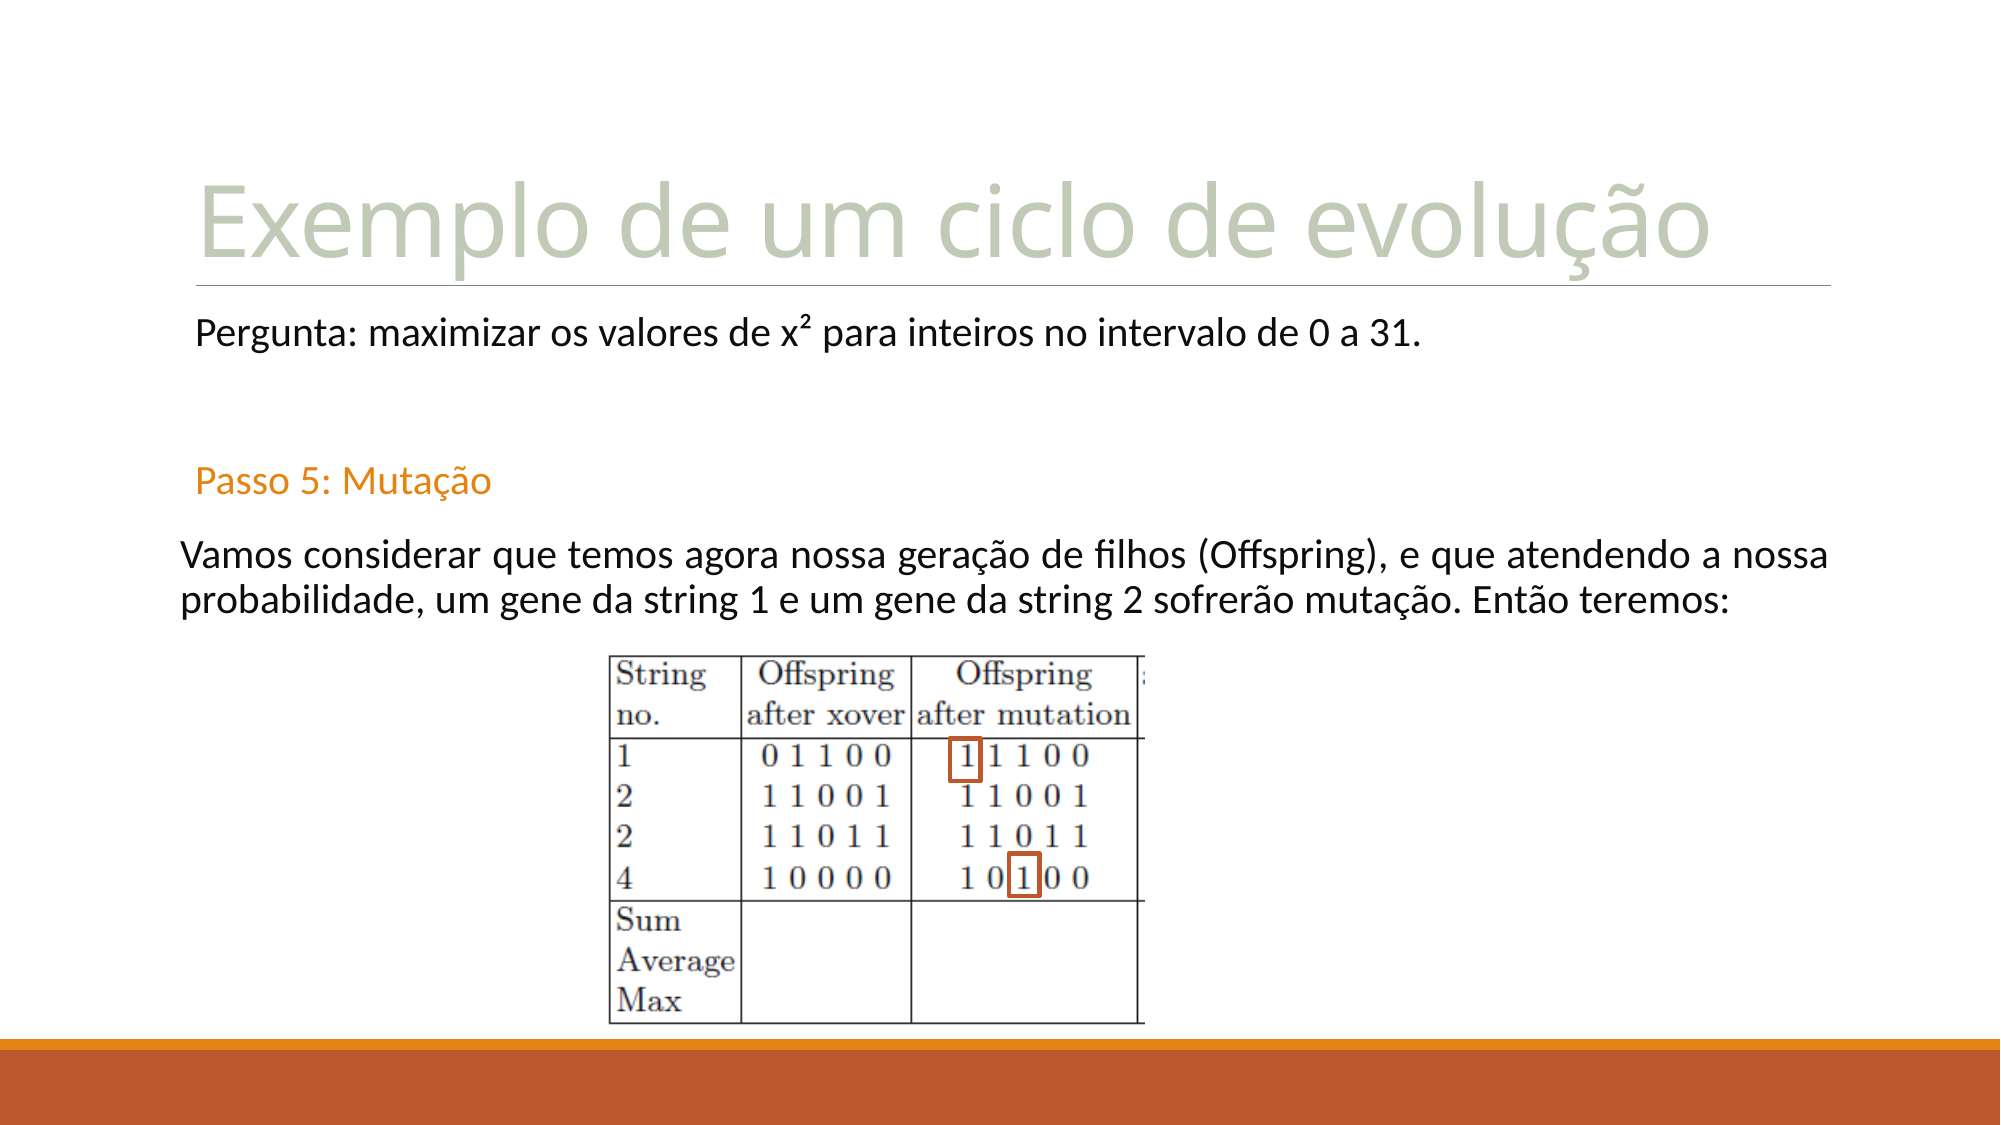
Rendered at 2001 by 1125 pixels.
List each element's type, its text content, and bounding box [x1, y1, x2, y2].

list Pergunta: maximizar os valores de x² para inteiros no intervalo de 0 a 31. Passo 5: Mutação Vamos considerar que temos agora nossa geração de filhos (Offspring), e que atendendo a nossa probabilidade, um gene da string 1 e um gene da string 2 sofrerão mutação. Então teremos: [180, 302, 1830, 963]
picture [589, 638, 1146, 1026]
title Exemplo de um ciclo de evolução [180, 47, 1830, 285]
